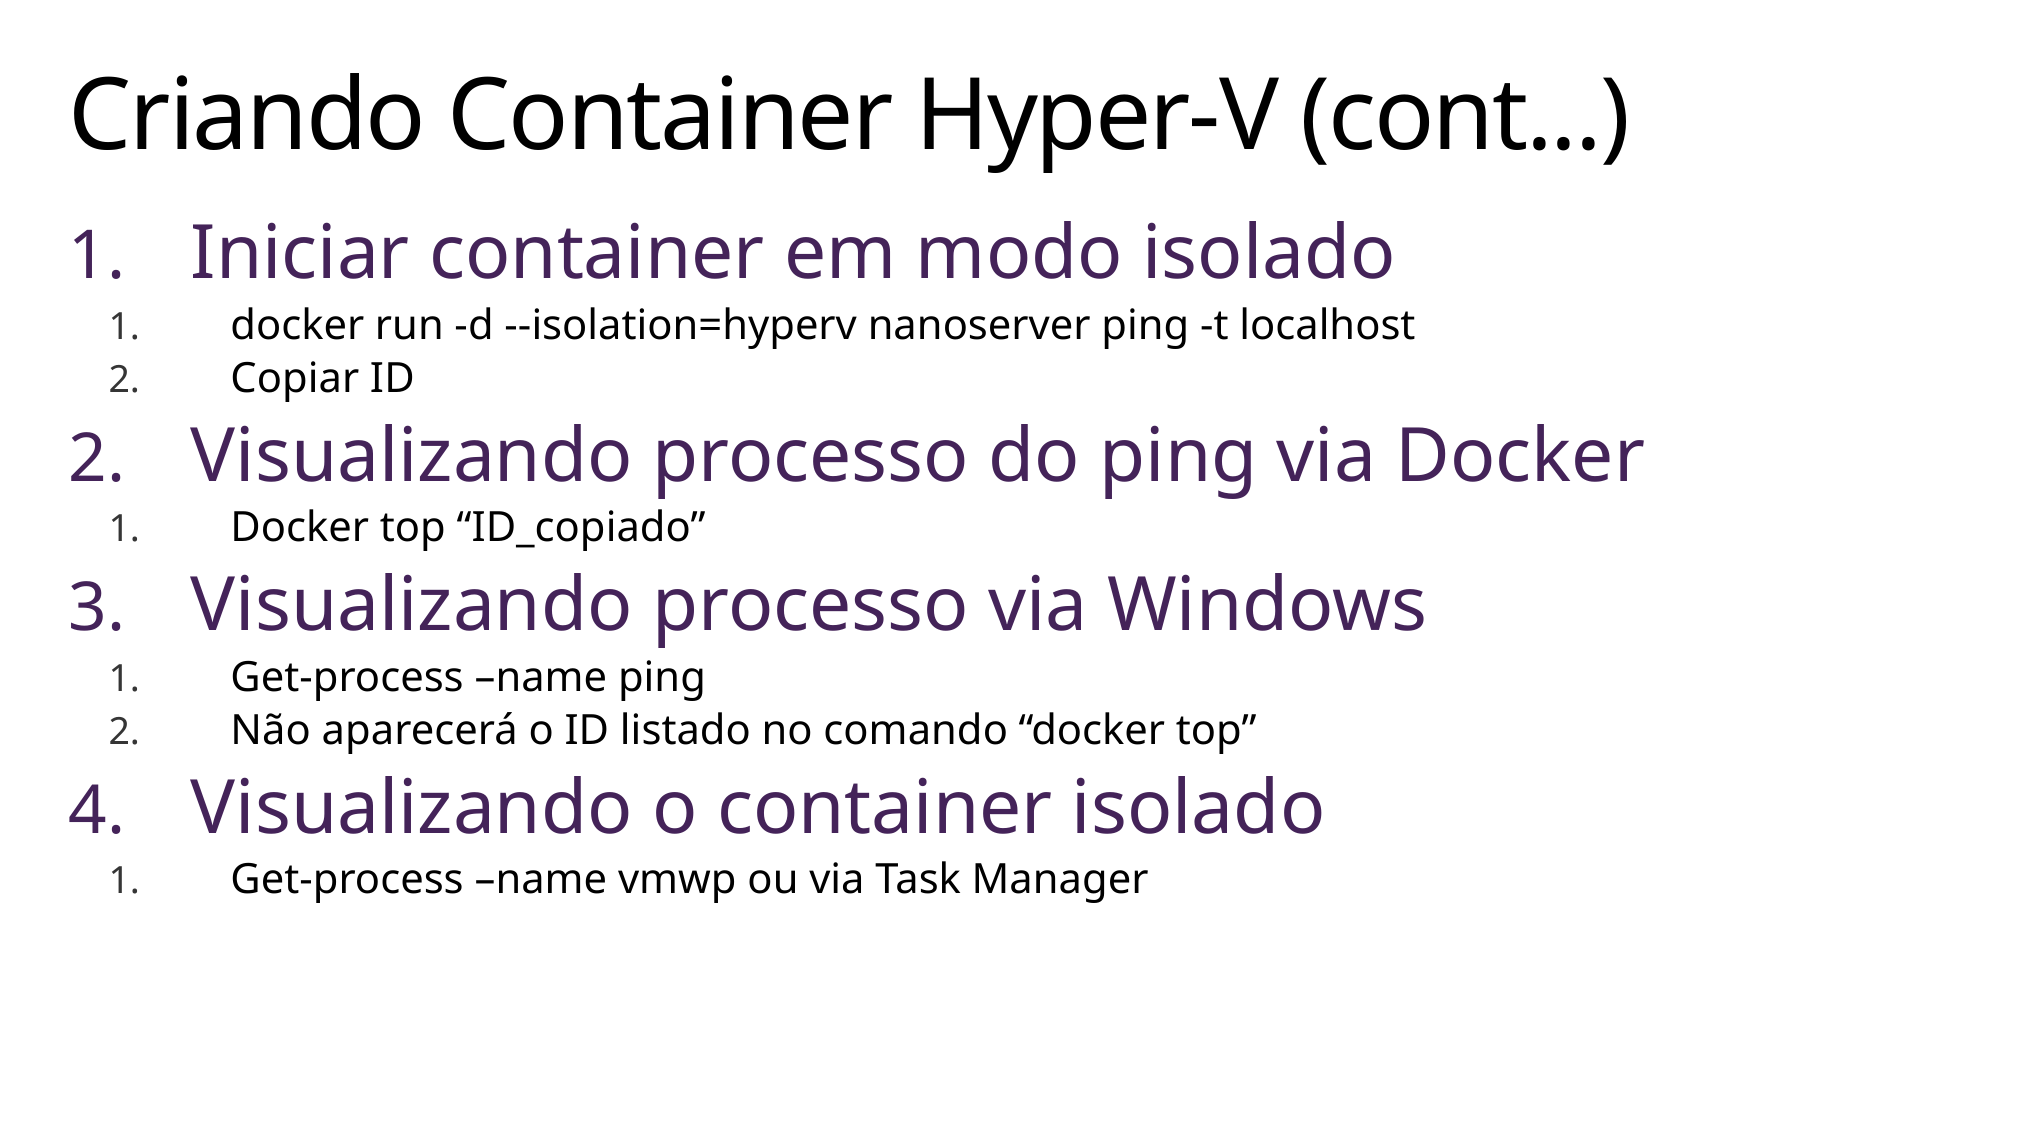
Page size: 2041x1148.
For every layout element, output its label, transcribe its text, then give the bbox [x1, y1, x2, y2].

title Criando Container Hyper-V (cont...) [45, 48, 1996, 199]
list Iniciar container em modo isolado docker run -d --isolation=hyperv nanoserver ping -t localhost Copiar ID Visualizando processo do ping via Docker Docker top “ID_copiado” Visualizando processo via Windows Get-process –name ping Não aparecerá o ID listado no comando “docker top” Visualizando o container isolado Get-process –name vmwp ou via Task Manager [45, 199, 1996, 1111]
